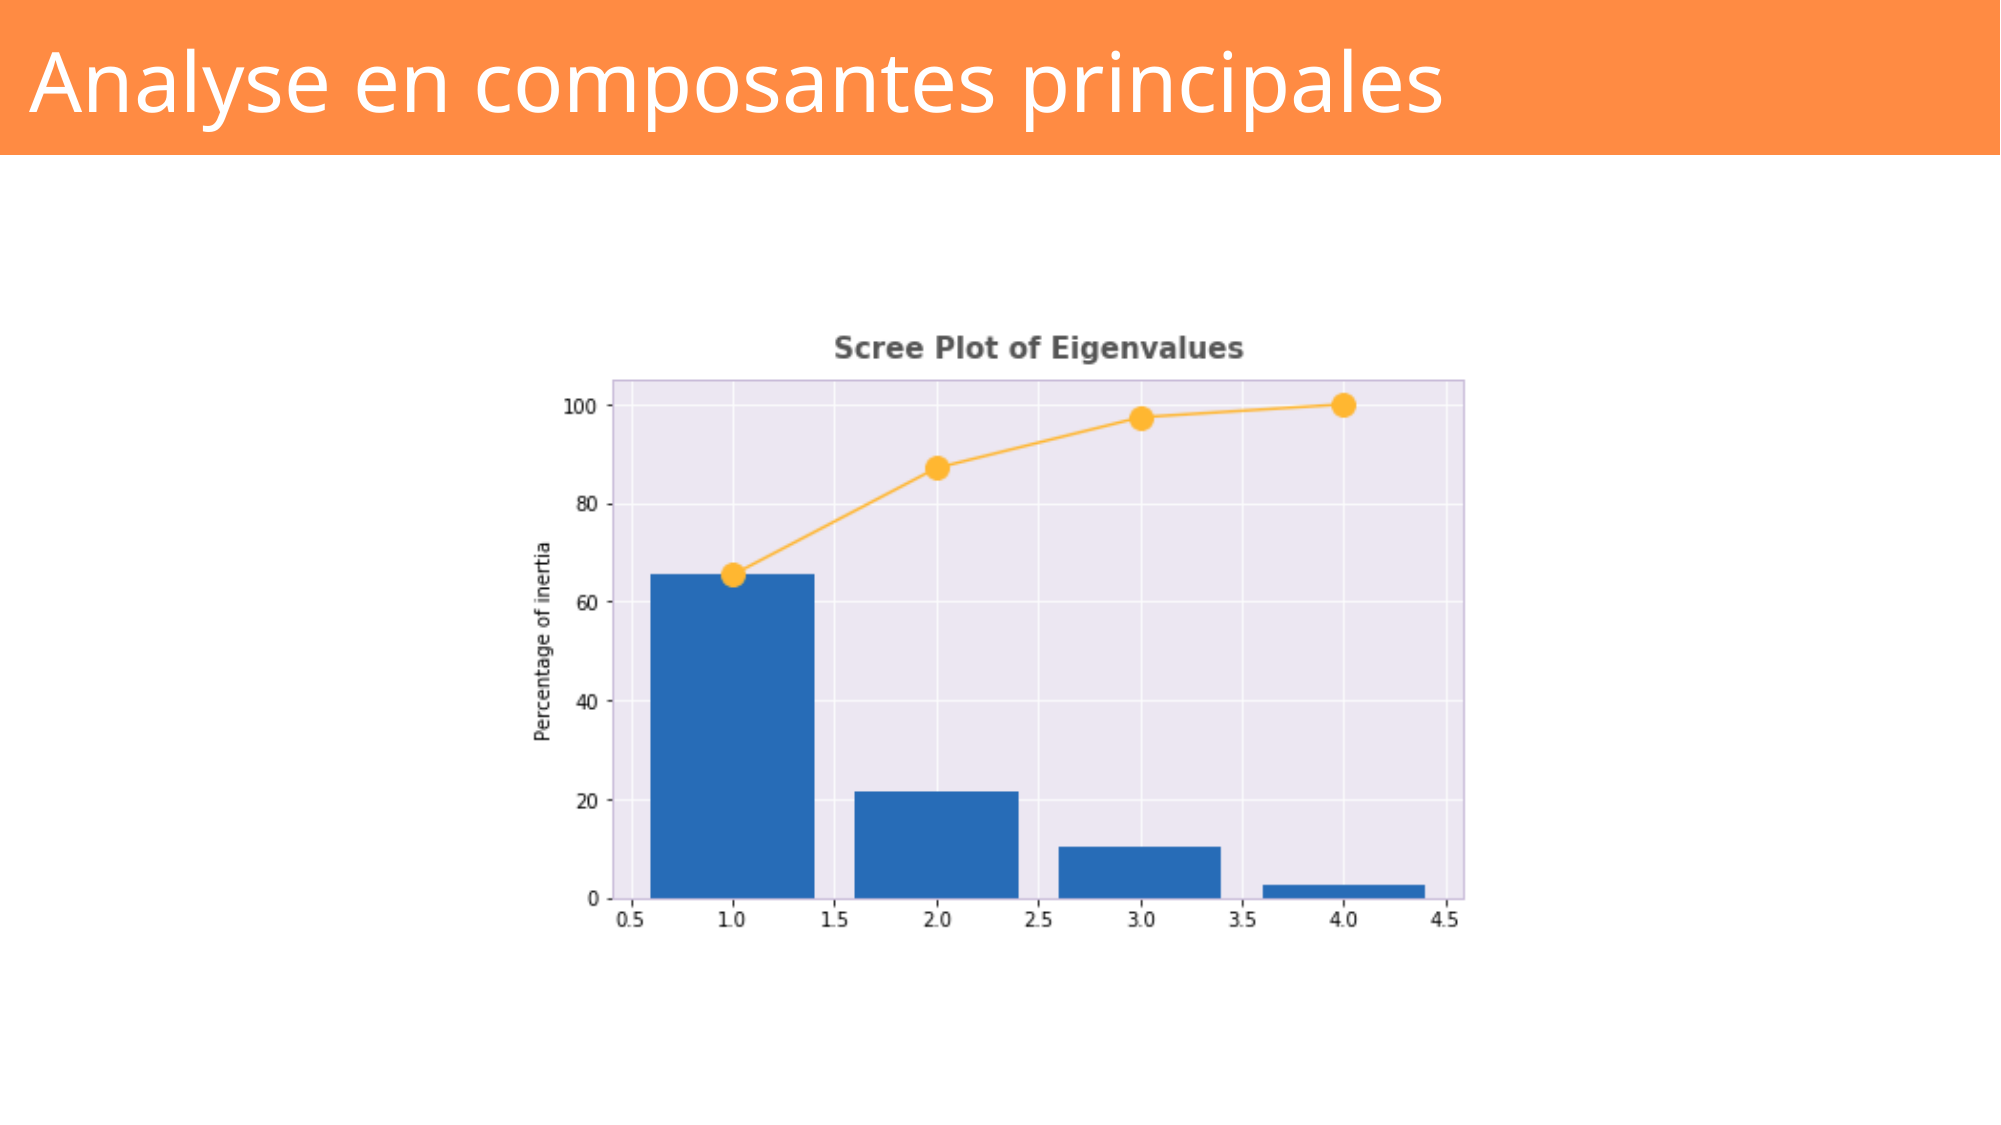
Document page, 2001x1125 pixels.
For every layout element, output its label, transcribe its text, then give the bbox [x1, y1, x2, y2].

text_box Analyse en composantes principales [0, 0, 1874, 137]
text_box [0, 0, 2000, 156]
picture [504, 319, 1496, 933]
